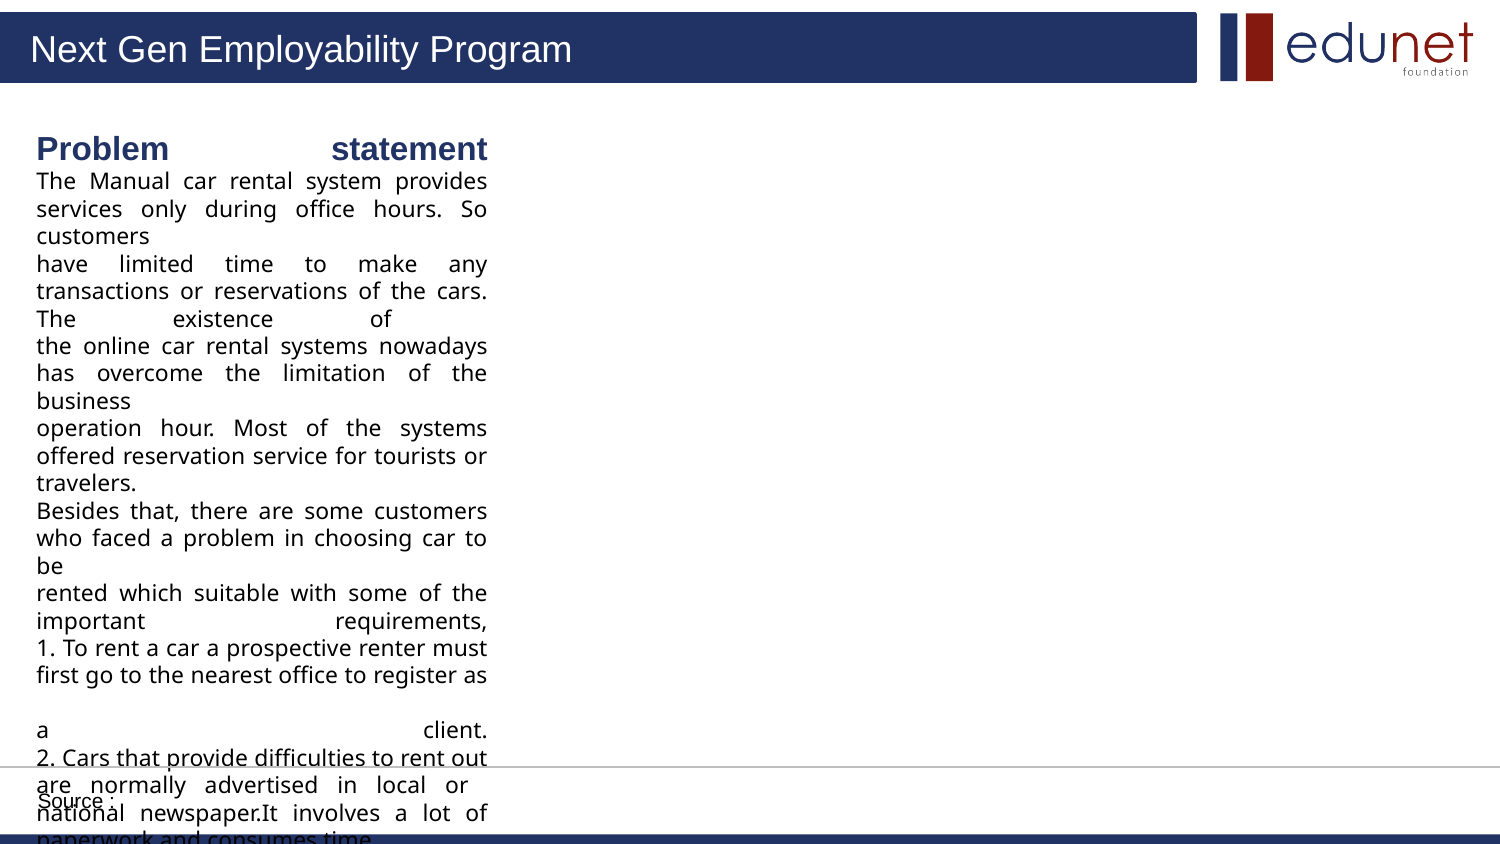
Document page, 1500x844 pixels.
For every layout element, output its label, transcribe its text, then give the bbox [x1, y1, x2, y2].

picture [1279, 14, 1482, 83]
title Problem statement The Manual car rental system provides services only during office hours. So customers have limited time to make any transactions or reservations of the cars. The existence of the online car rental systems nowadays has overcome the limitation of the business operation hour. Most of the systems offered reservation service for tourists or travelers. Besides that, there are some customers who faced a problem in choosing car to be rented which suitable with some of the important requirements, 1. To rent a car a prospective renter must first go to the nearest office to register as a client. 2. Cars that provide difficulties to rent out are normally advertised in local or national newspaper.It involves a lot of paperwork and consumes time [21, 111, 504, 165]
text_box Source : [22, 776, 139, 826]
